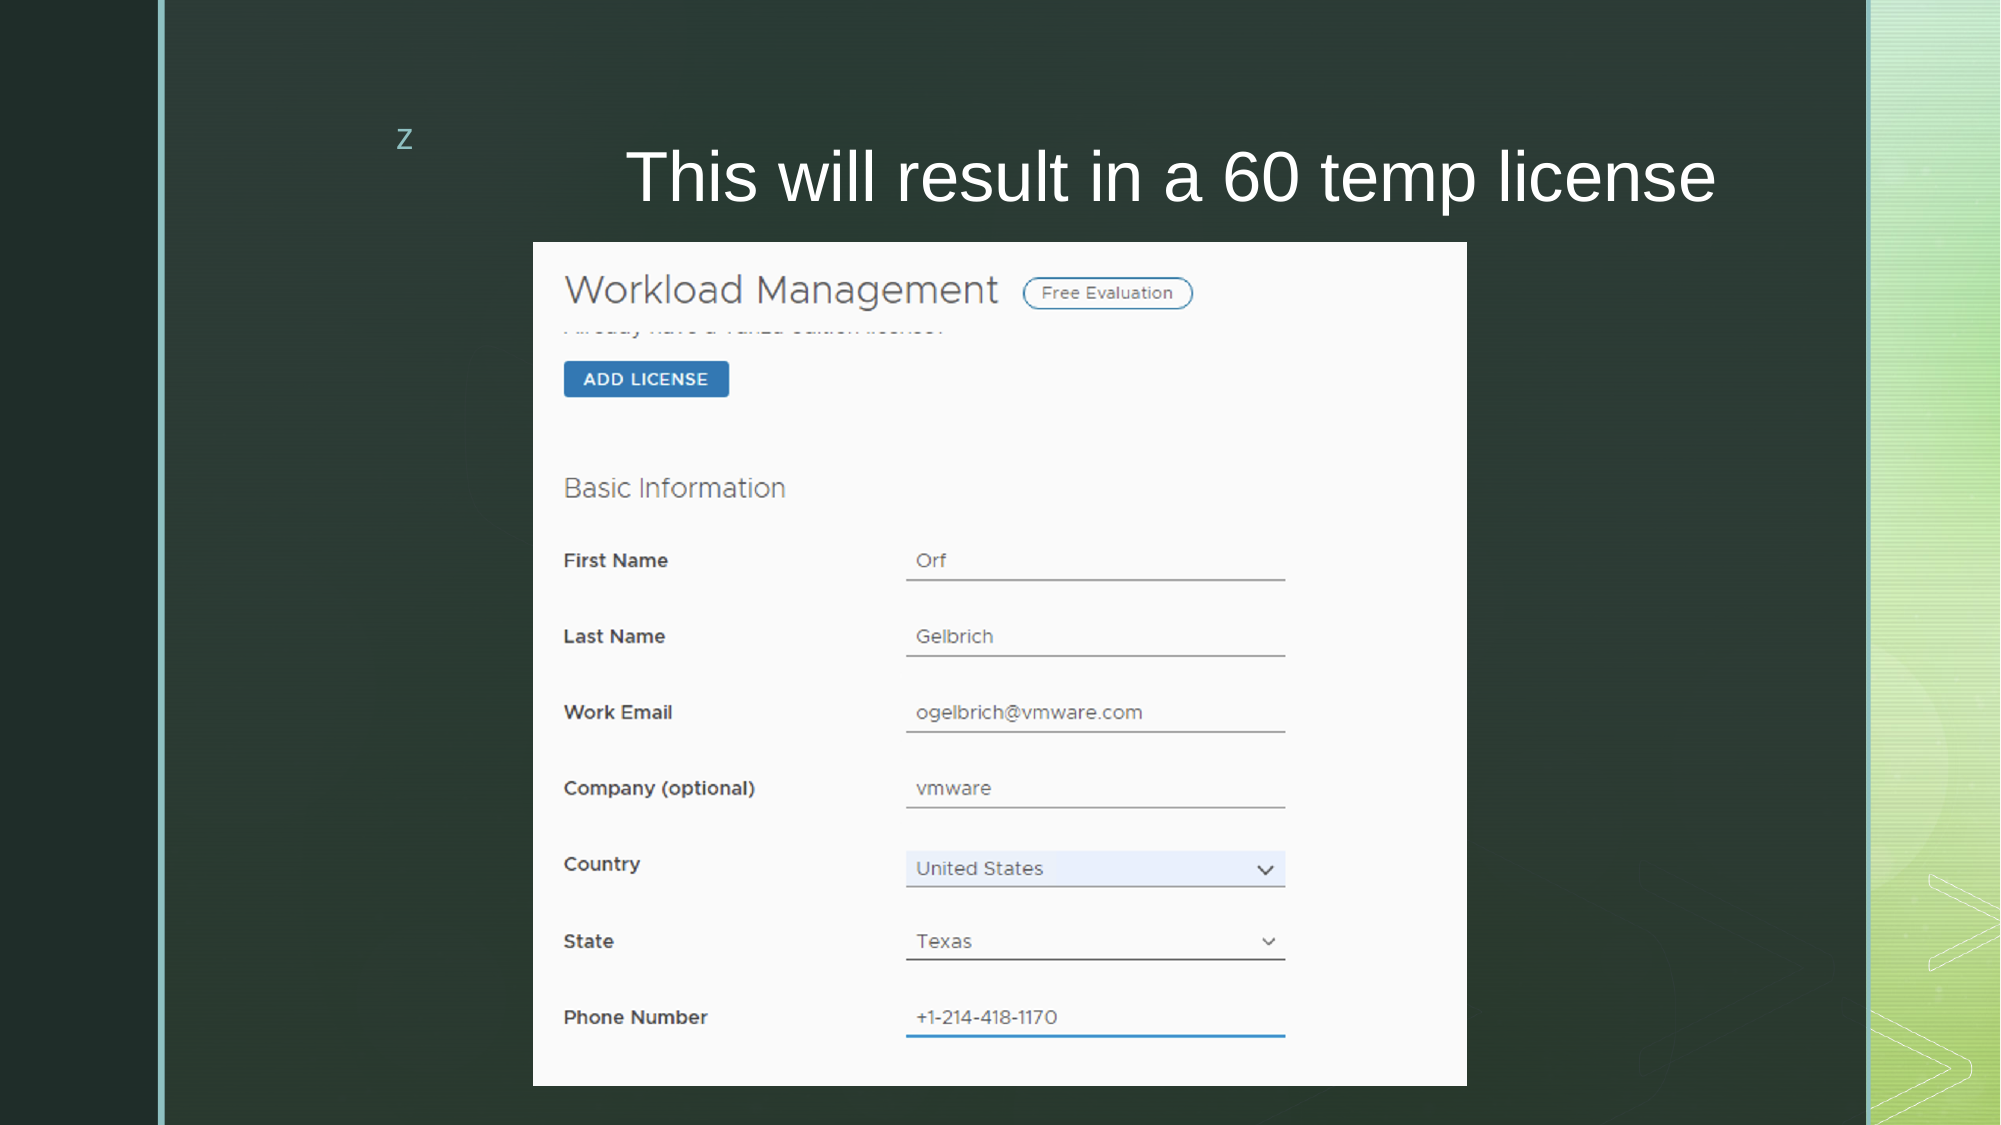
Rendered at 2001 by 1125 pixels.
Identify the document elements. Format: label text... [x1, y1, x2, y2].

title This will result in a 60 temp license [428, 132, 1734, 310]
picture [532, 242, 1468, 1087]
picture [1871, 0, 2001, 1125]
